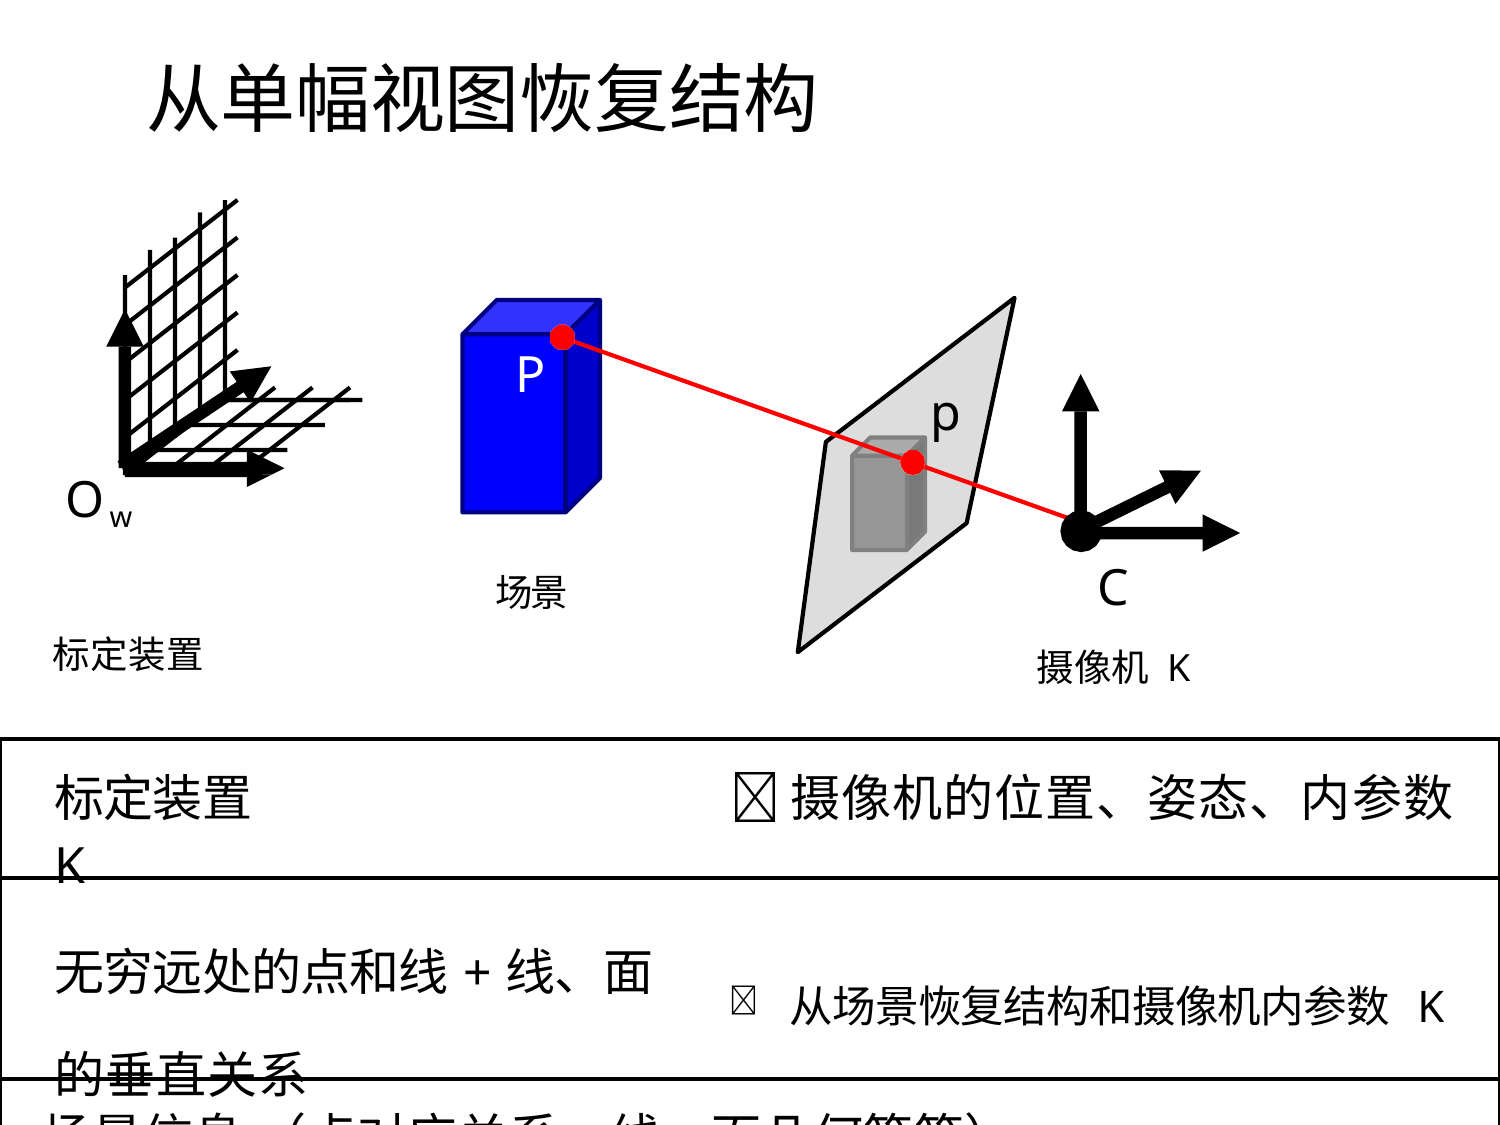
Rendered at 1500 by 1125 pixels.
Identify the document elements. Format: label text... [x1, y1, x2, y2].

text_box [50, 199, 1241, 690]
table_cell 场景信息 （点对应关系，线、面几何等等） [2, 1081, 1498, 1125]
table_cell 无穷远处的点和线+线、面  从场景恢复结构和摄像机内参数 K 的垂直关系 [2, 880, 1498, 1077]
title 从单幅视图恢复结构 [144, 48, 1331, 239]
table_header 标定装置  摄像机的位置、姿态、内参数 K [2, 741, 1498, 876]
